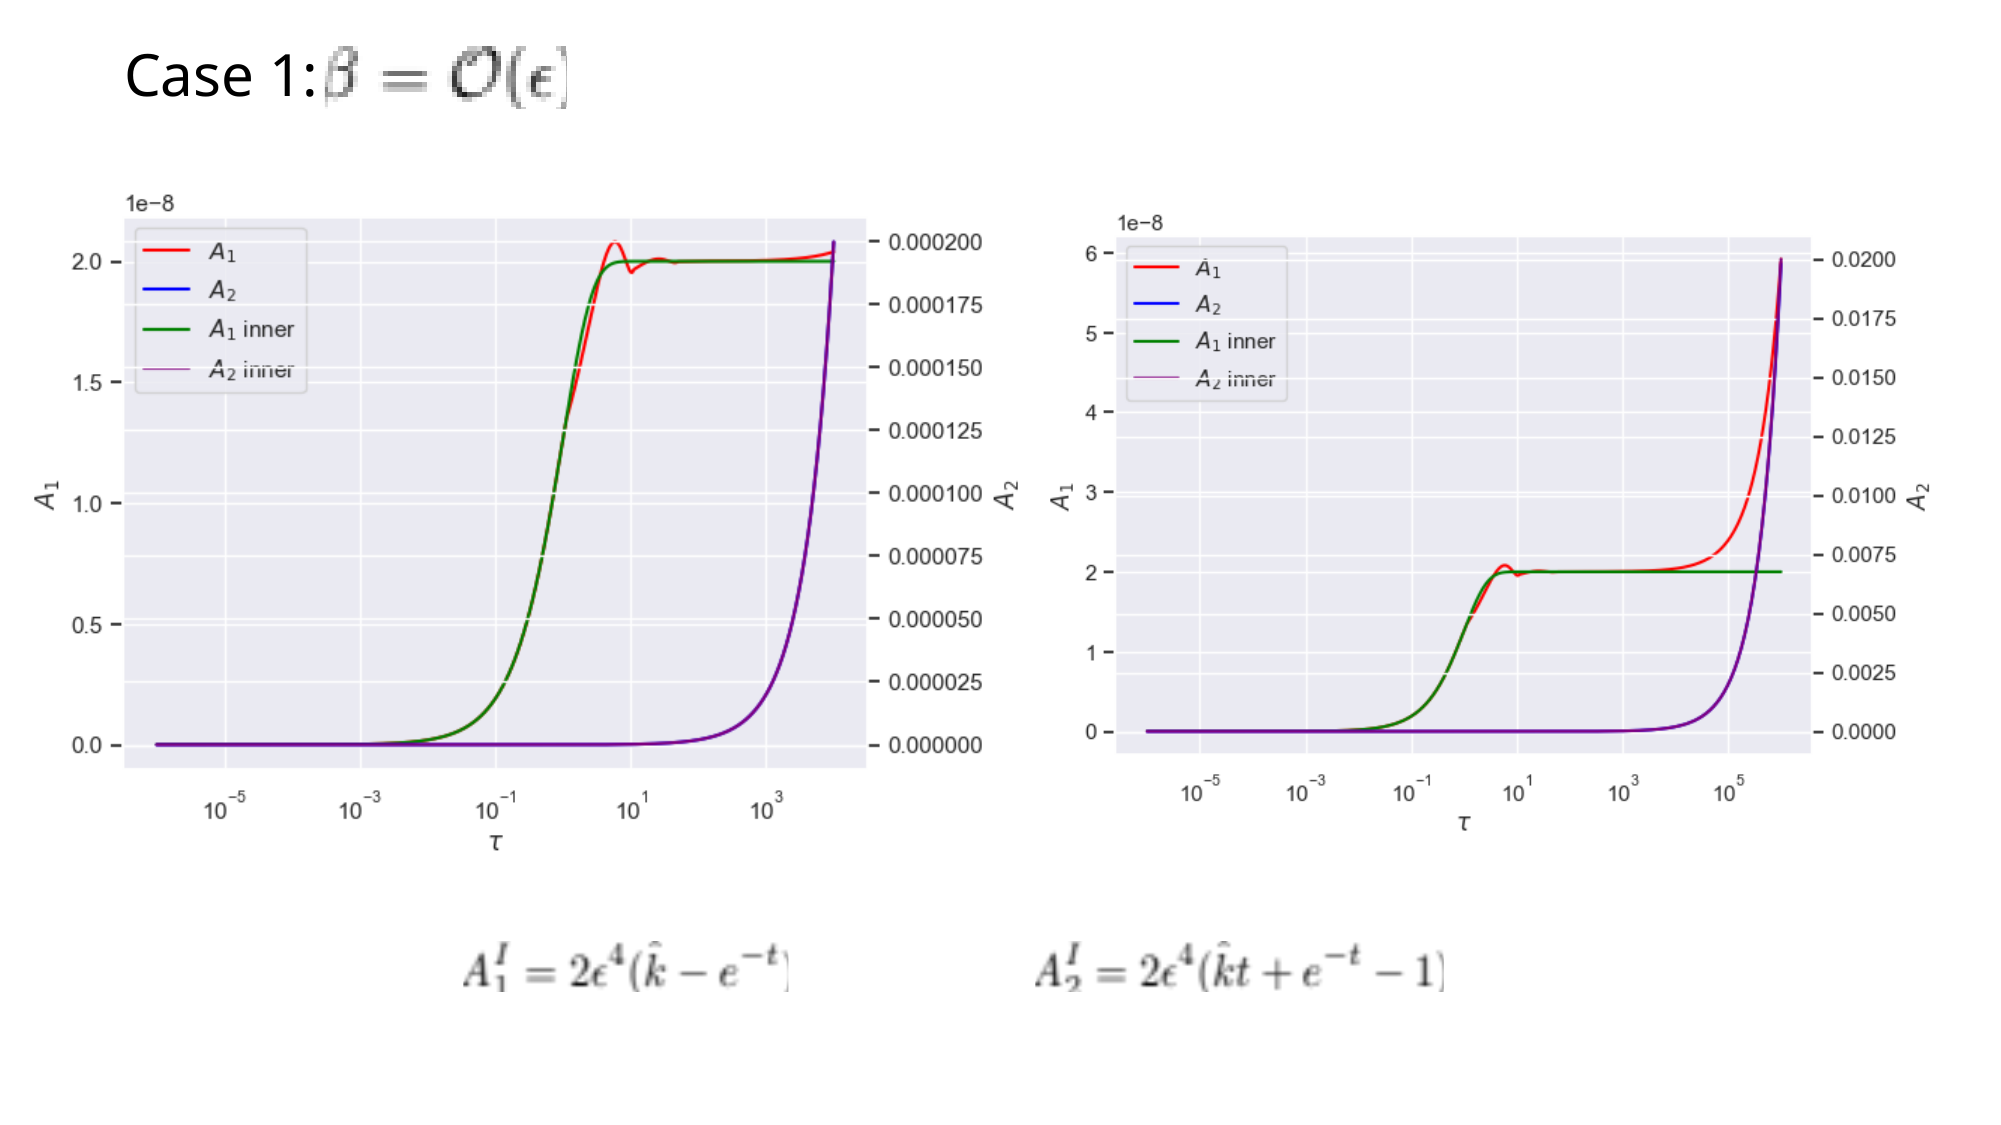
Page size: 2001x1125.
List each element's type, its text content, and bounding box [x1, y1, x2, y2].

title Case 1: [109, 15, 1640, 140]
picture [1035, 941, 1444, 992]
picture [463, 941, 789, 992]
picture [18, 180, 1946, 870]
picture [324, 46, 567, 109]
